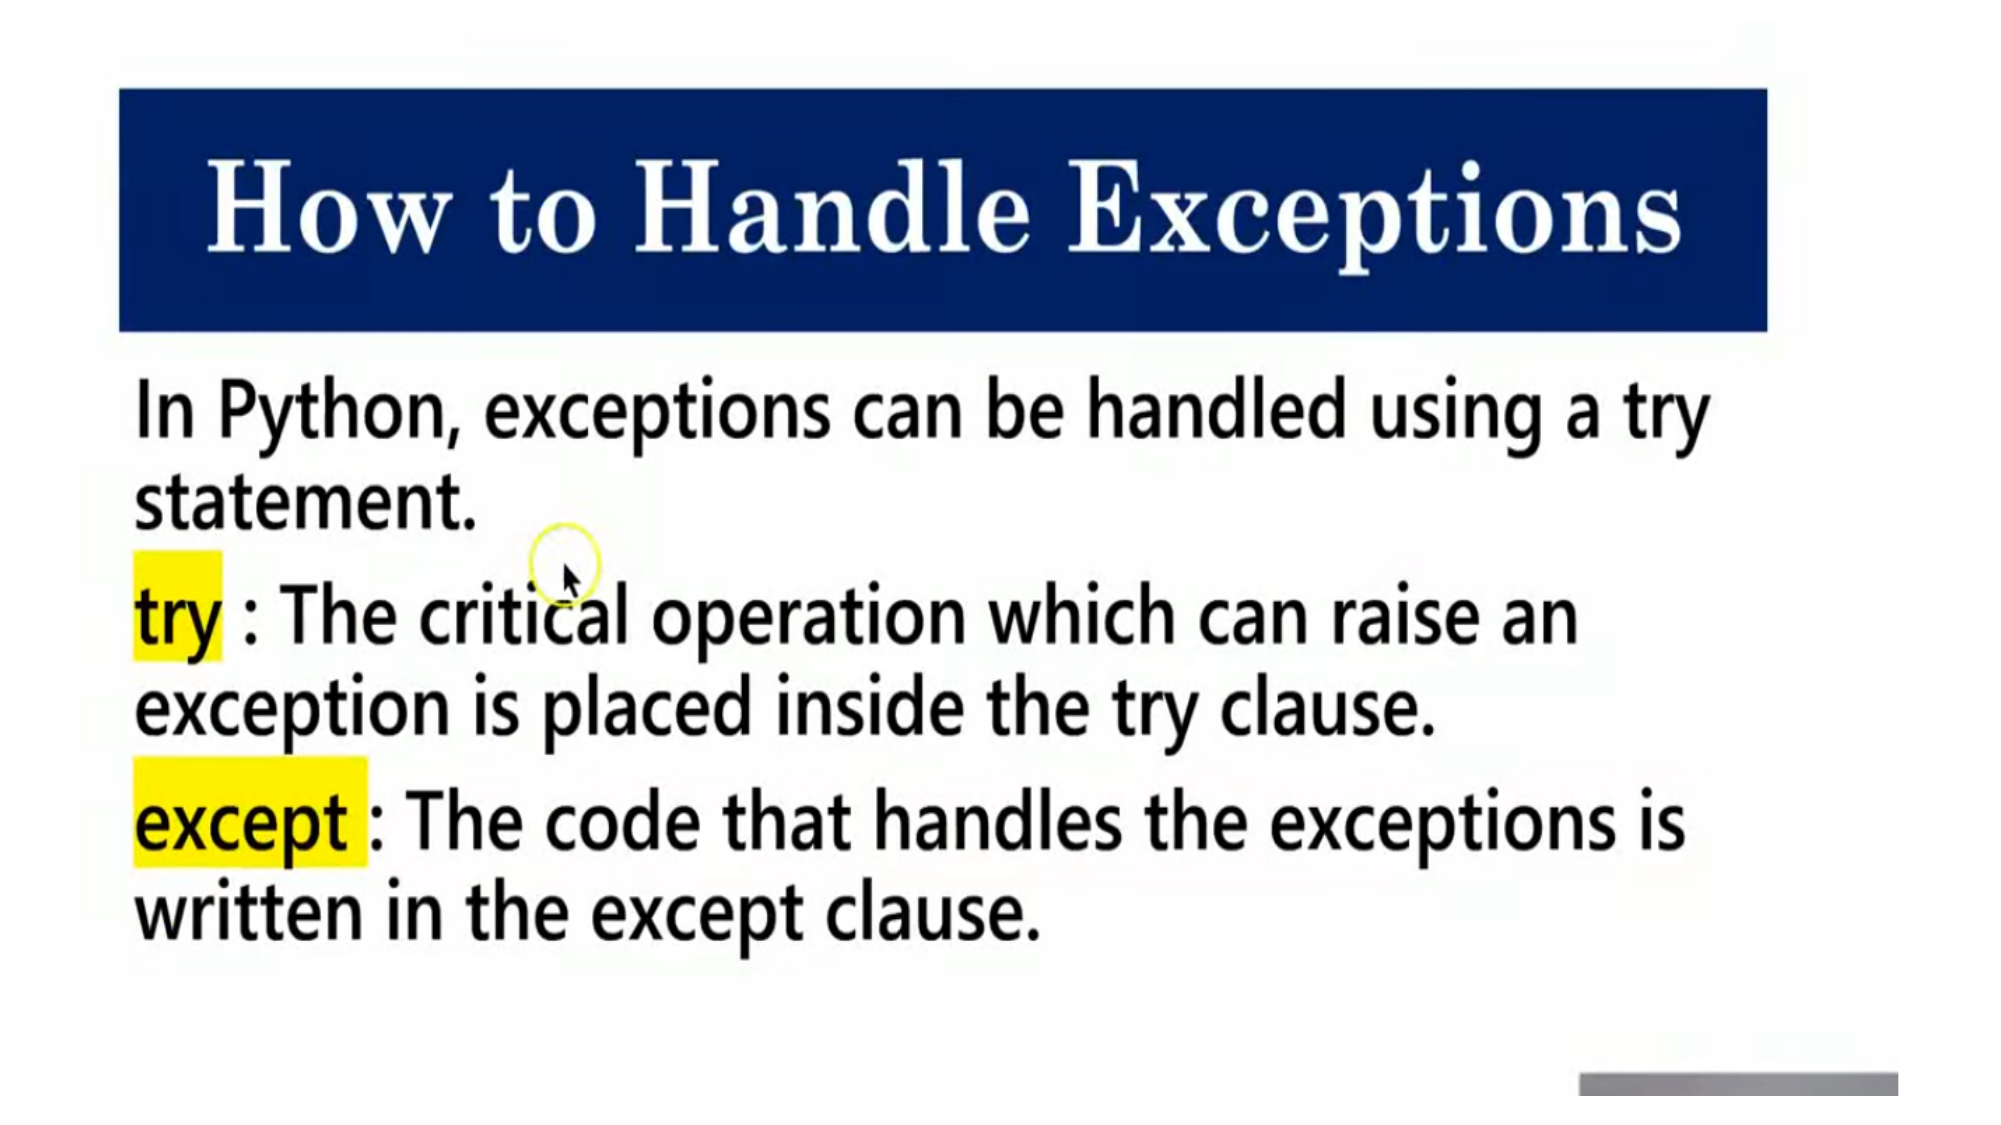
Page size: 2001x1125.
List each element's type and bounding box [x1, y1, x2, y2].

list [0, 21, 1899, 1096]
